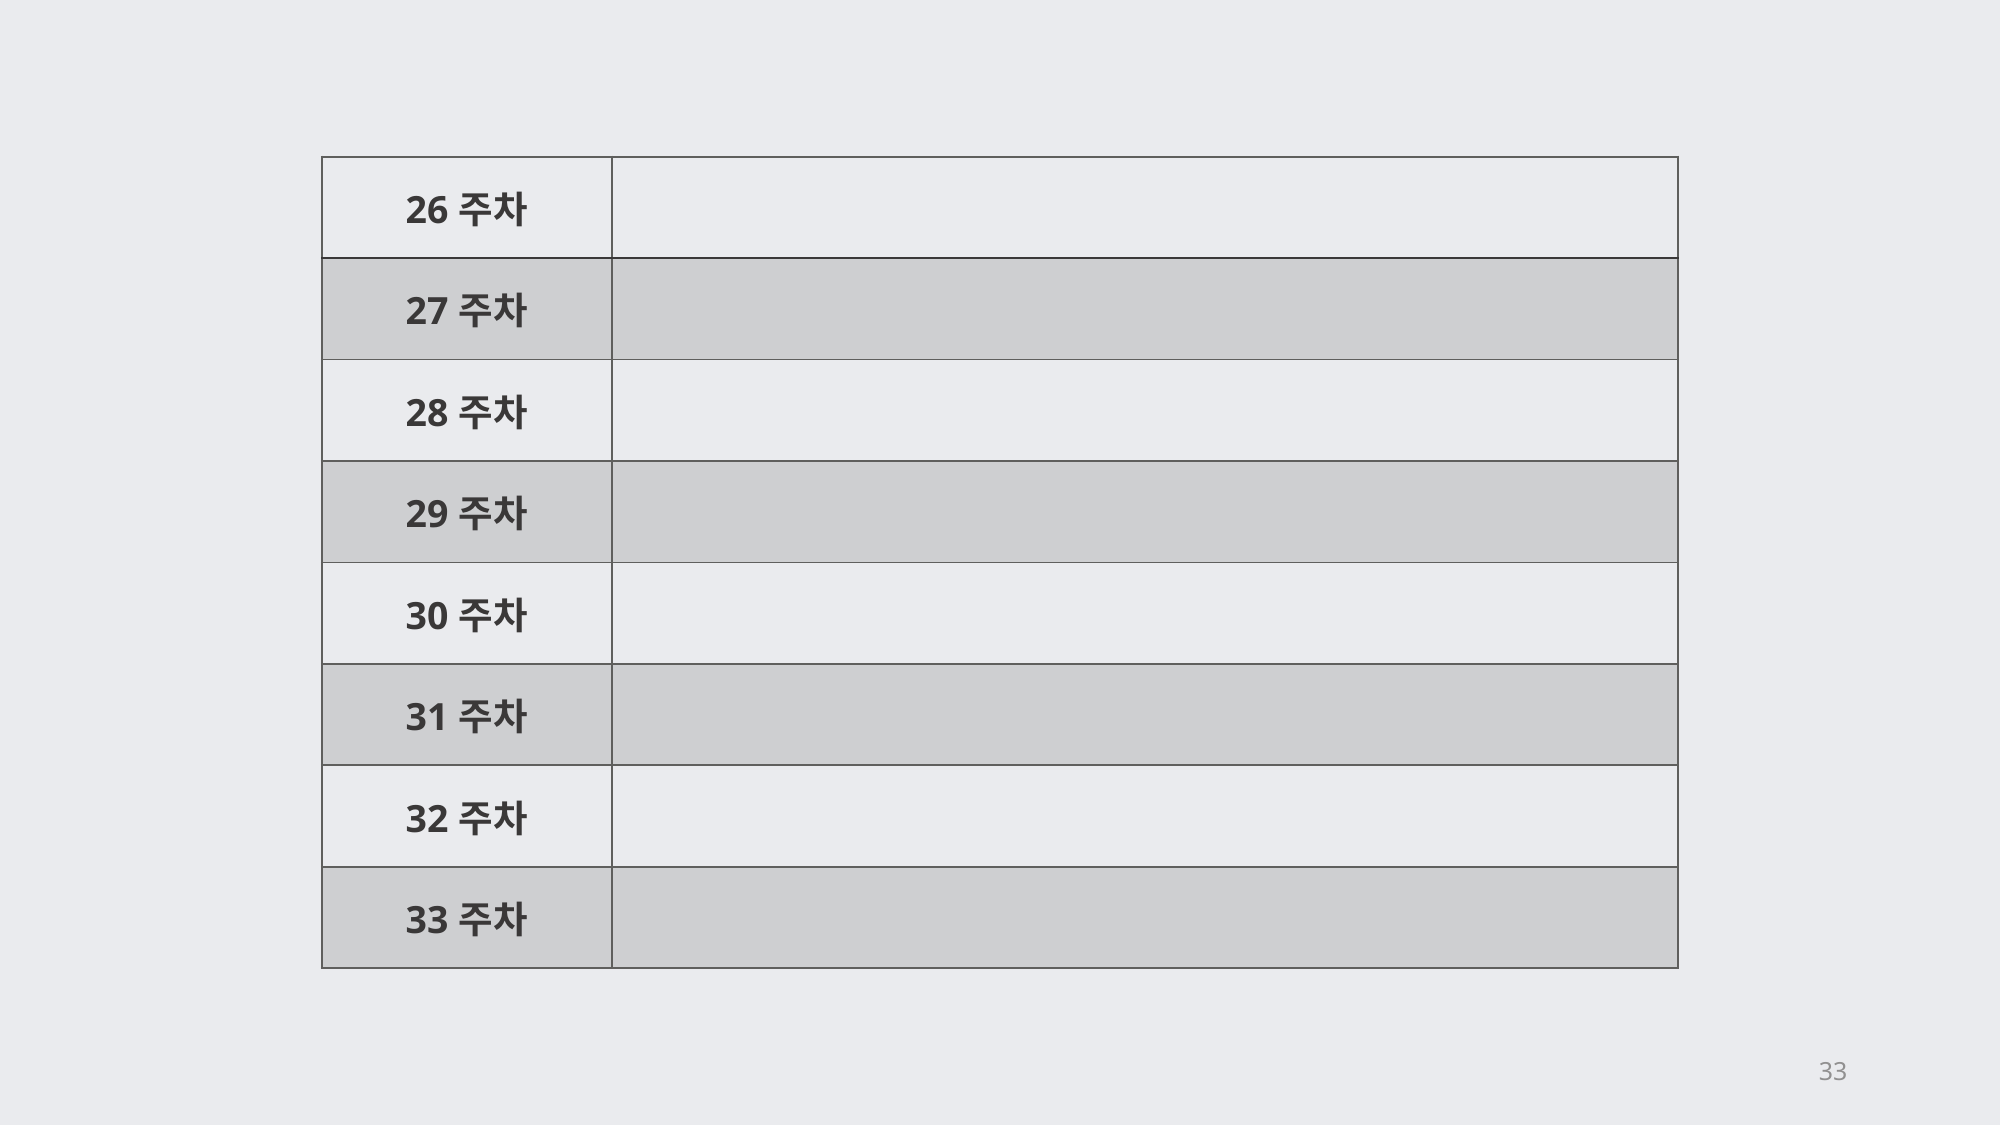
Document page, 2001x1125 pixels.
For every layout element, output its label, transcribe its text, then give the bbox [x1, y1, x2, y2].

table_header 26주차 [323, 158, 611, 257]
table_cell [613, 259, 1677, 359]
table_cell 27주차 [323, 259, 611, 359]
table_cell 32주차 [323, 766, 611, 866]
table_cell 30주차 [323, 563, 611, 663]
slide_number 33 [1412, 1042, 1863, 1103]
table_cell [613, 563, 1677, 663]
table_cell [613, 360, 1677, 460]
table_cell [613, 766, 1677, 866]
table_cell [613, 462, 1677, 562]
table_cell 31주차 [323, 665, 611, 764]
table_cell 29주차 [323, 462, 611, 562]
table_cell 28주차 [323, 360, 611, 460]
table_header [613, 158, 1677, 257]
table_cell [613, 868, 1677, 967]
table_cell [613, 665, 1677, 764]
table_cell 33주차 [323, 868, 611, 967]
